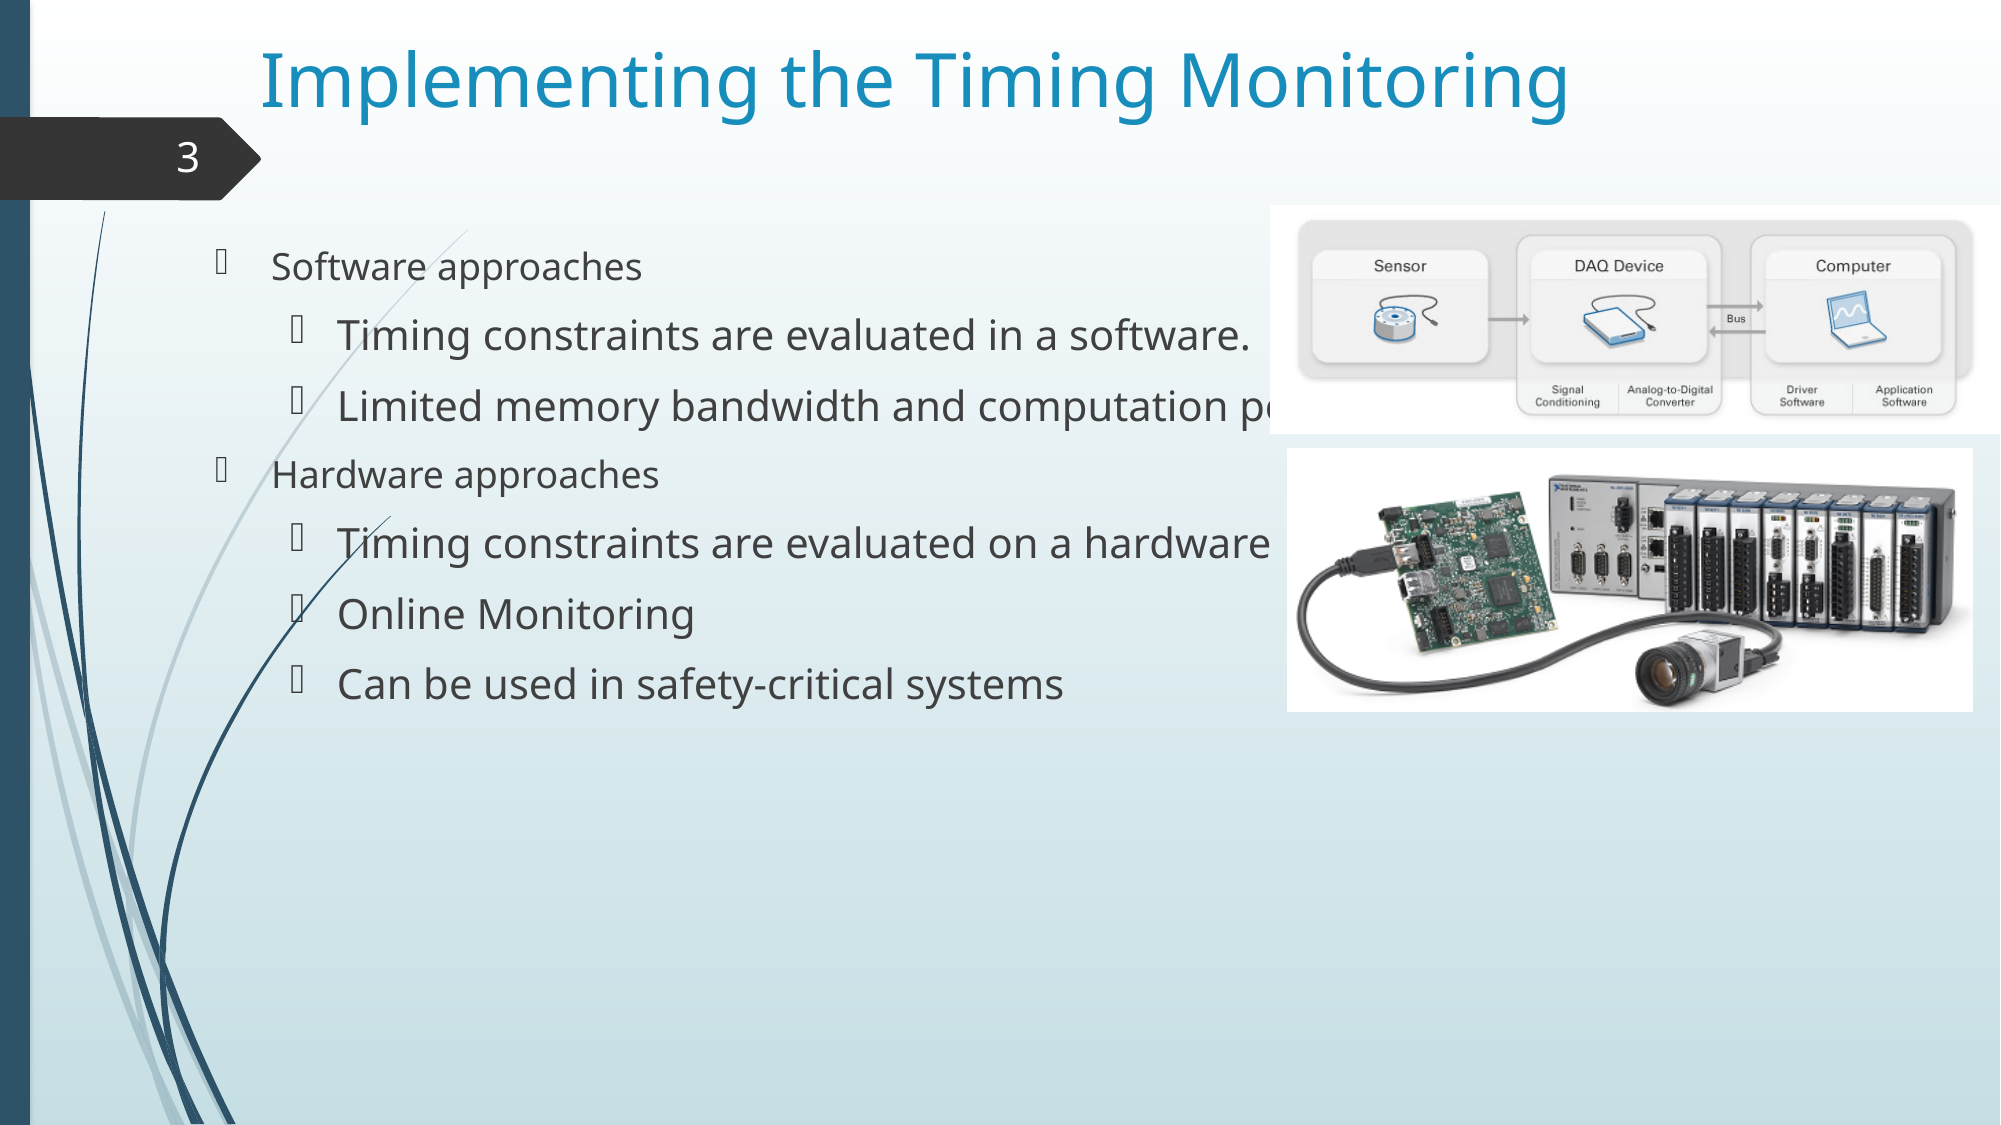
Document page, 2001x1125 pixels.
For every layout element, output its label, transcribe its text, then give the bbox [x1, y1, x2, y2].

title Implementing the Timing Monitoring [245, 24, 1746, 163]
picture [1270, 205, 2000, 434]
list Software approaches Timing constraints are evaluated in a software. Limited memory bandwidth and computation power Hardware approaches Timing constraints are evaluated on a hardware Online Monitoring Can be used in safety-critical systems [200, 235, 1391, 800]
picture [1286, 448, 1974, 713]
slide_number 3 [87, 129, 216, 190]
